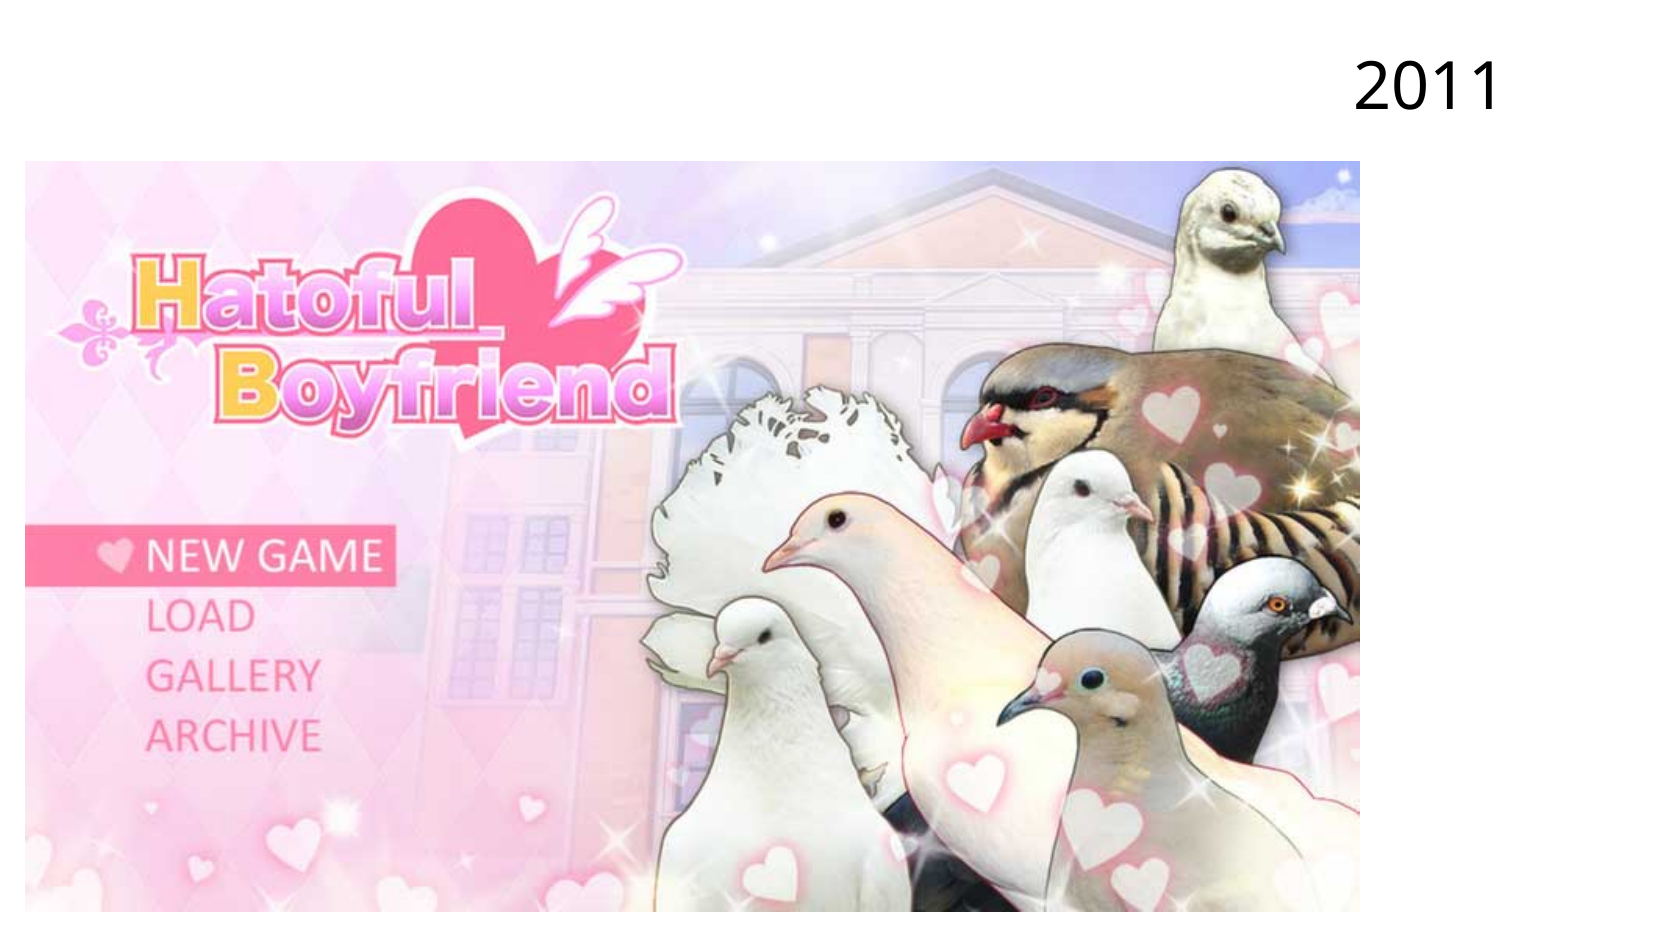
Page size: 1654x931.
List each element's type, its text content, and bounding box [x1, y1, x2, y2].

picture [25, 161, 1360, 912]
text_box 2011 [1248, 0, 1612, 166]
